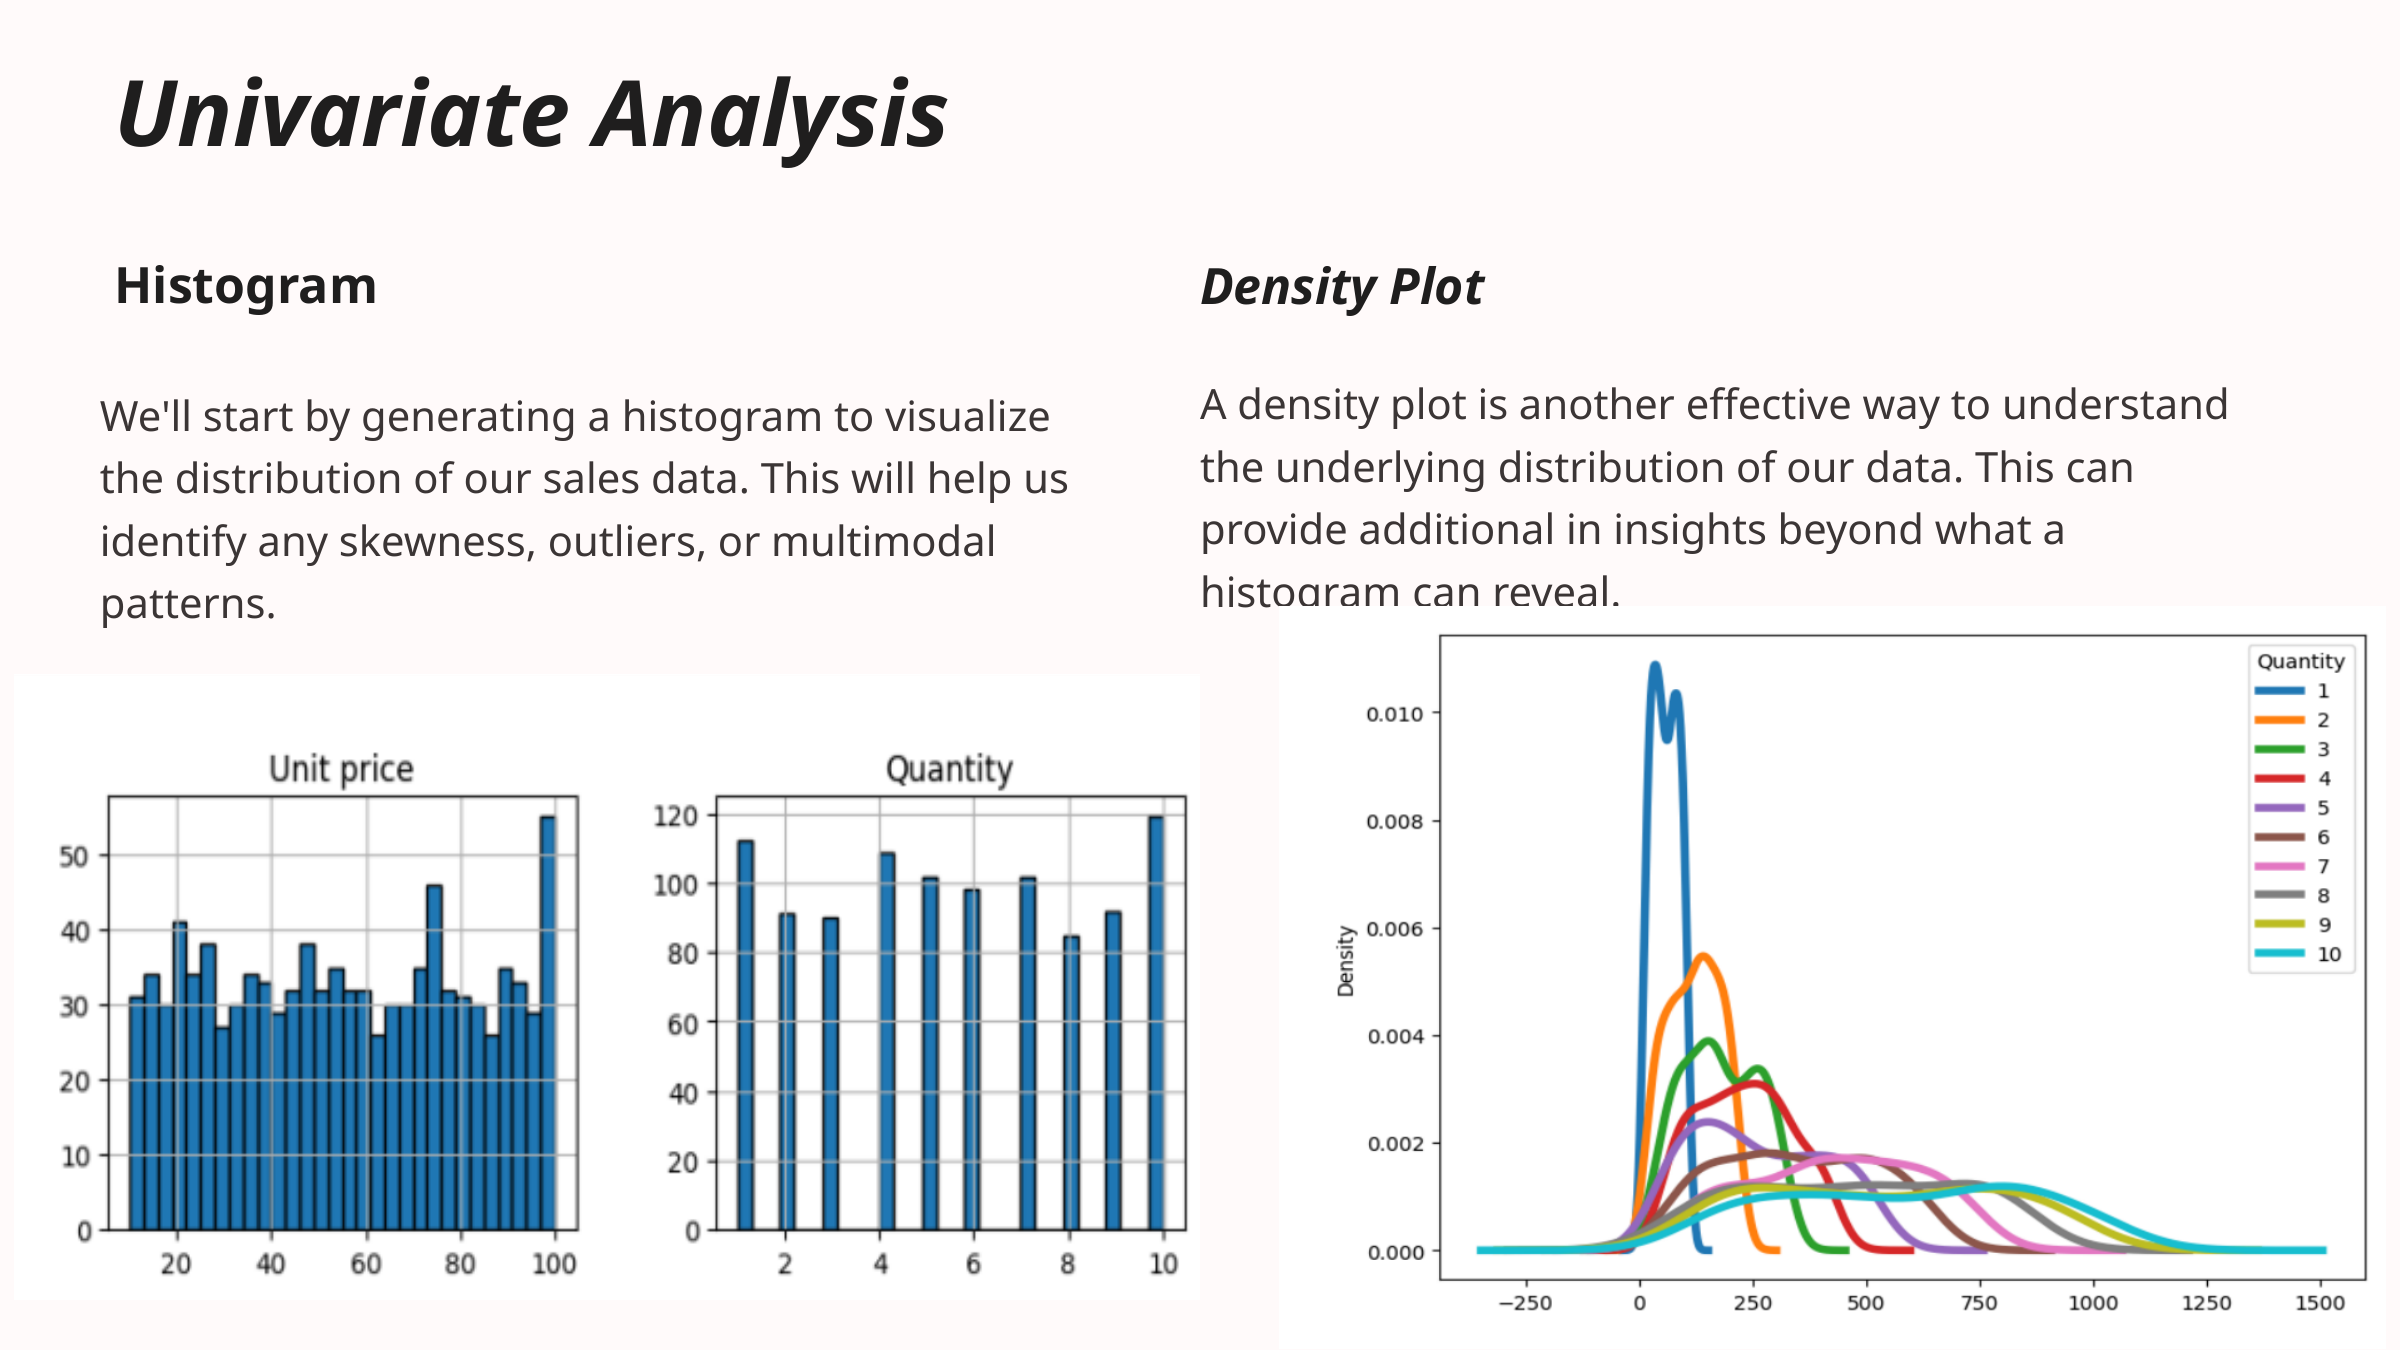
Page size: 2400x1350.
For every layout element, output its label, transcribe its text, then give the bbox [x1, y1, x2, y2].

text_box We'll start by generating a histogram to visualize the distribution of our sales data. This will help us identify any skewness, outliers, or multimodal patterns. [100, 376, 1115, 566]
text_box Histogram [114, 256, 577, 314]
text_box Univariate Analysis [114, 49, 1039, 166]
text_box A density plot is another effective way to understand the underlying distribution of our data. This can provide additional in insights beyond what a histogram can reveal. [1199, 365, 2231, 635]
text_box Density Plot [1200, 256, 1662, 315]
picture [14, 674, 1200, 1300]
picture [1279, 606, 2389, 1349]
